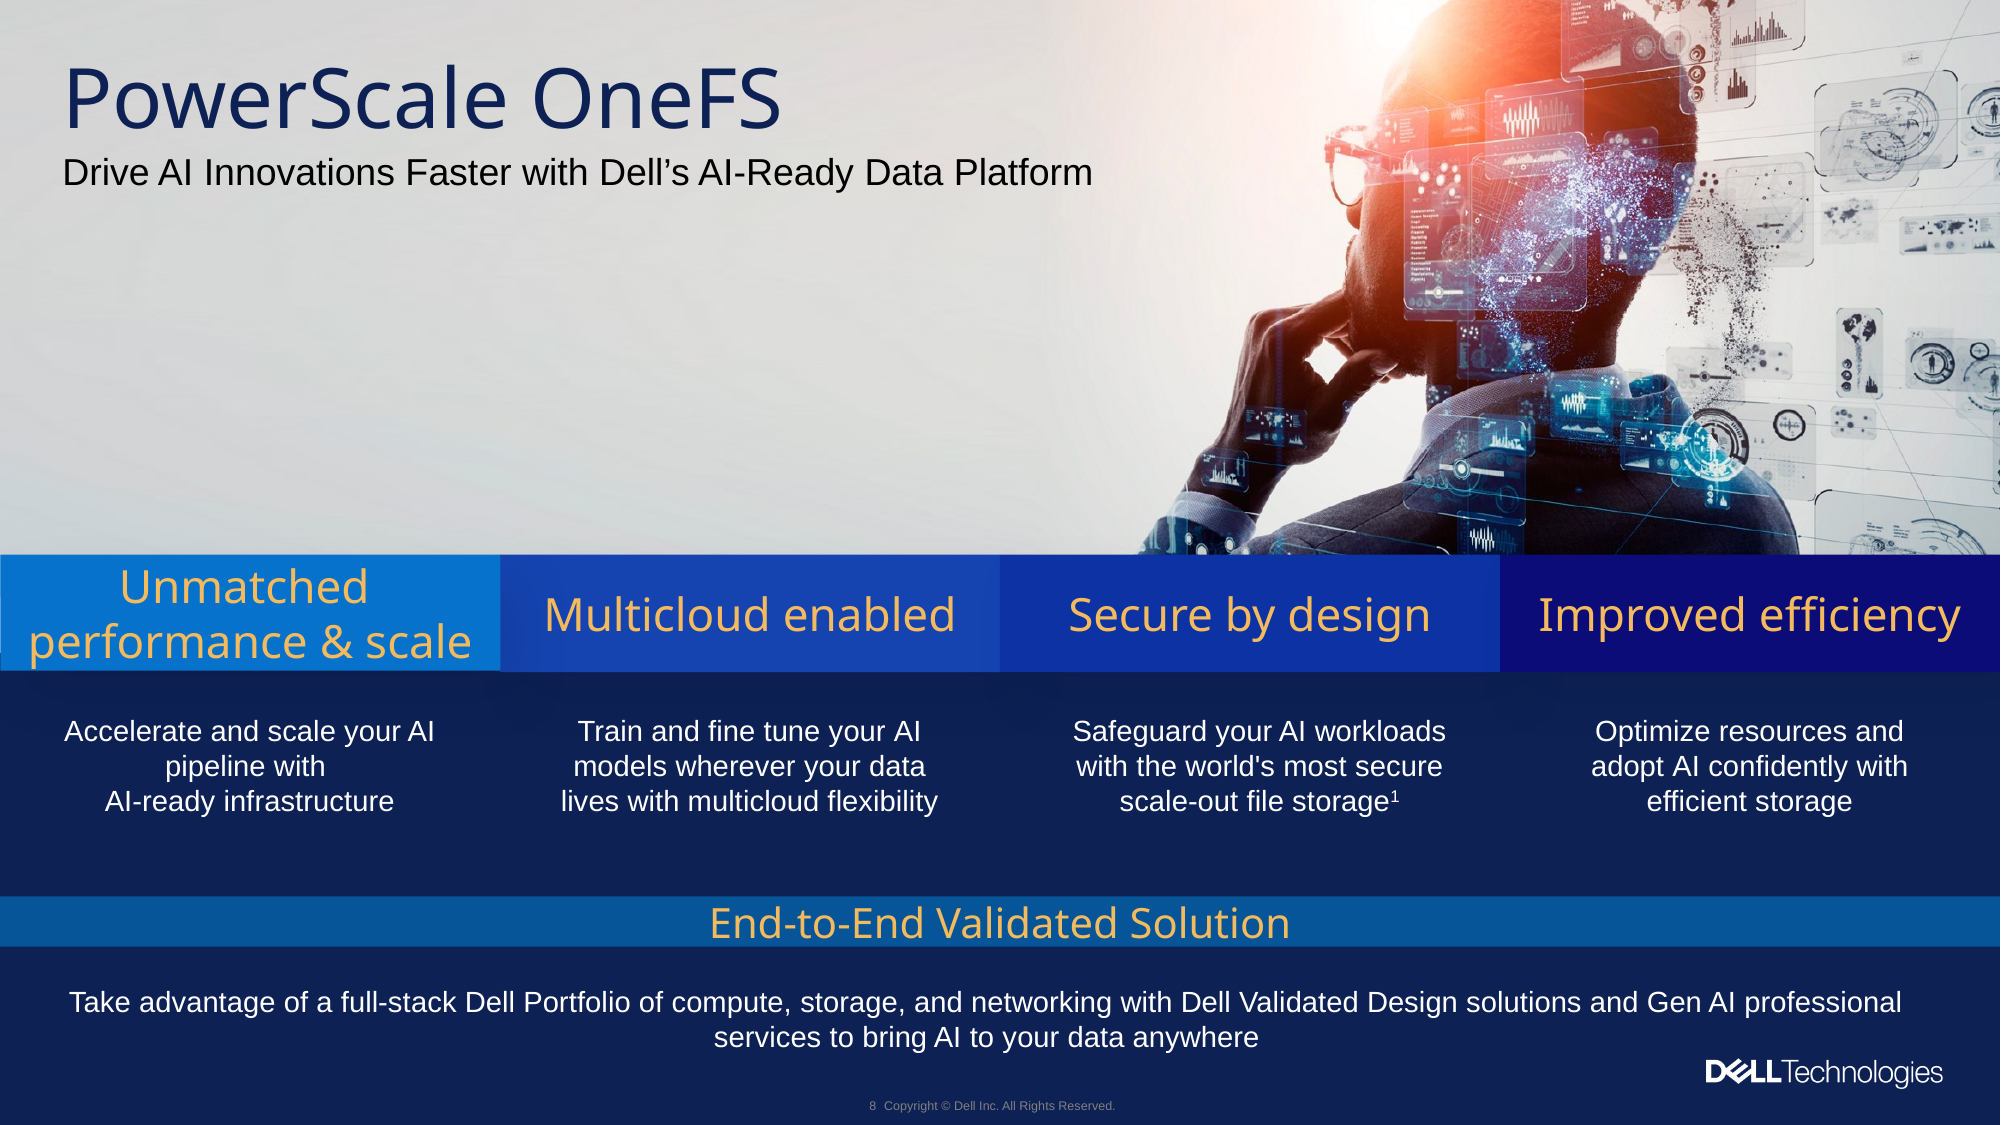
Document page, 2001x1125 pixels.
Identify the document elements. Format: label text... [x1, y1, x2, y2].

picture [1706, 1058, 1943, 1090]
text_box Train and fine tune your AI models wherever your data lives with multicloud flexibility [540, 712, 960, 817]
subtitle Drive AI Innovations Faster with Dell’s AI-Ready Data Platform [62, 705, 1938, 801]
text_box Optimize resources and adopt AI confidently with efficient storage [1546, 712, 1953, 817]
text_box [0, 672, 2000, 896]
text_box End-to-End Validated Solution [0, 896, 2000, 947]
text_box Take advantage of a full-stack Dell Portfolio of compute, storage, and networking with Dell Validated Design solutions and Gen AI professional services to bring AI to your data anywhere​ [22, 982, 1952, 1053]
text_box Unmatched performance & scale [0, 597, 501, 672]
text_box 8 [819, 1099, 877, 1114]
picture [0, 0, 2000, 597]
text_box [0, 947, 2000, 1125]
text_box Accelerate and scale your AI pipeline with AI-ready infrastructure [46, 712, 453, 817]
text_box Safeguard your AI workloads with the world's most secure scale-out file storage1 [1052, 712, 1468, 817]
text_box Improved efficiency [1499, 597, 2000, 673]
text_box Copyright © Dell Inc. All Rights Reserved. [884, 1099, 1116, 1113]
text_box Secure by design [999, 597, 1499, 673]
text_box Multicloud enabled [530, 597, 999, 673]
